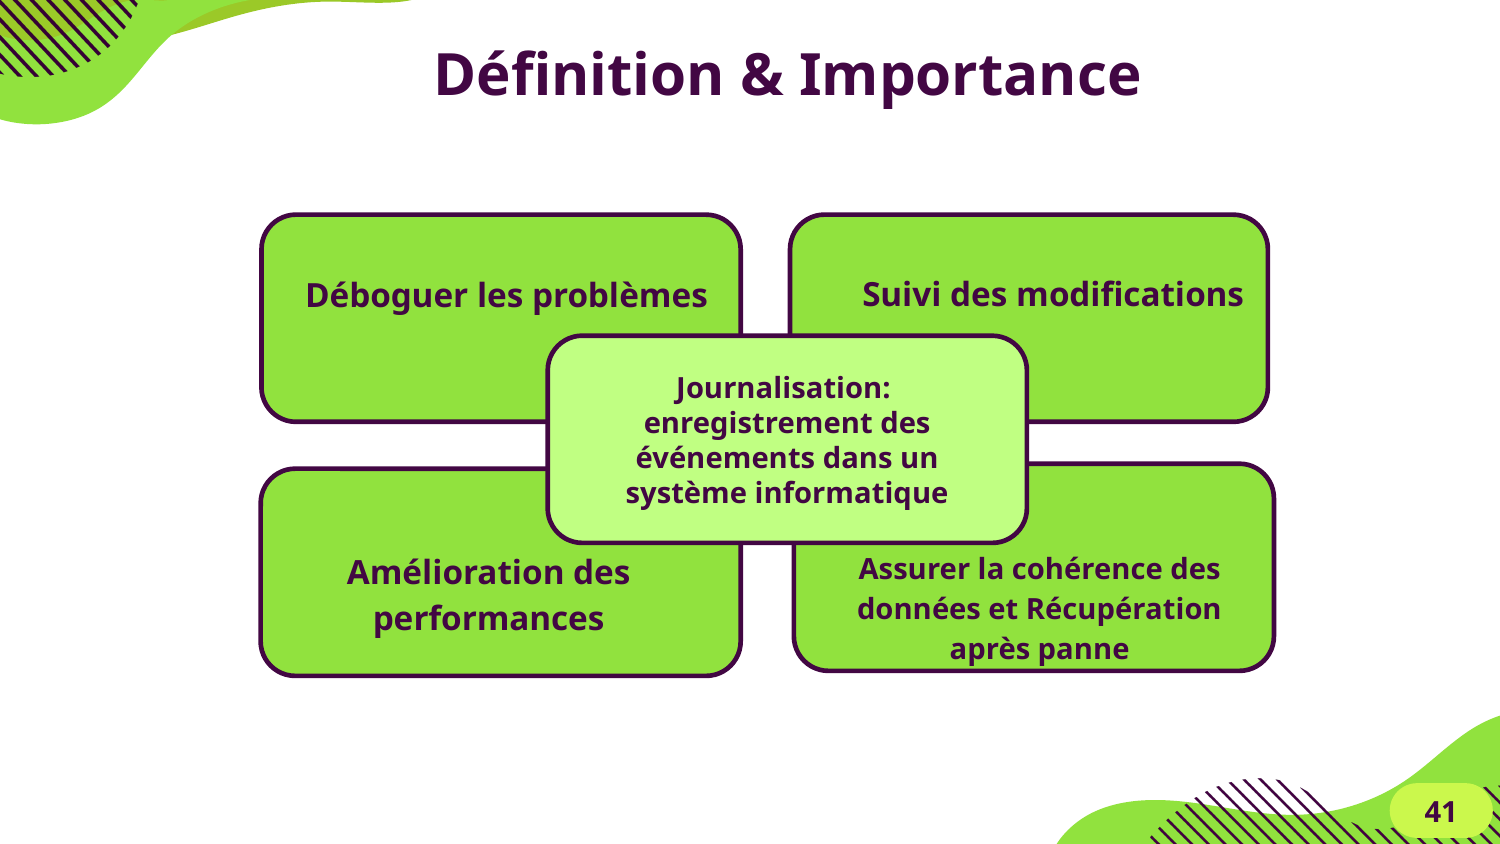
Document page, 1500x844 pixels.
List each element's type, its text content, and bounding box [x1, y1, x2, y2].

text_box Assurer la cohérence des données et Récupération après panne [811, 537, 1268, 673]
picture [1053, 591, 1500, 844]
text_box [790, 214, 1268, 422]
text_box [793, 543, 811, 667]
text_box 41 [1391, 784, 1492, 837]
text_box [1014, 463, 1274, 656]
text_box Amélioration des performances [249, 537, 729, 645]
text_box [261, 214, 741, 422]
text_box [260, 468, 561, 537]
picture [0, 0, 170, 77]
text_box Suivi des modifications [847, 259, 1268, 321]
text_box [260, 543, 741, 676]
text_box Déboguer les problèmes [290, 260, 731, 322]
text_box Définition & Importance [187, 22, 1388, 113]
text_box Journalisation: enregistrement des événements dans un système informatique [547, 335, 1027, 543]
